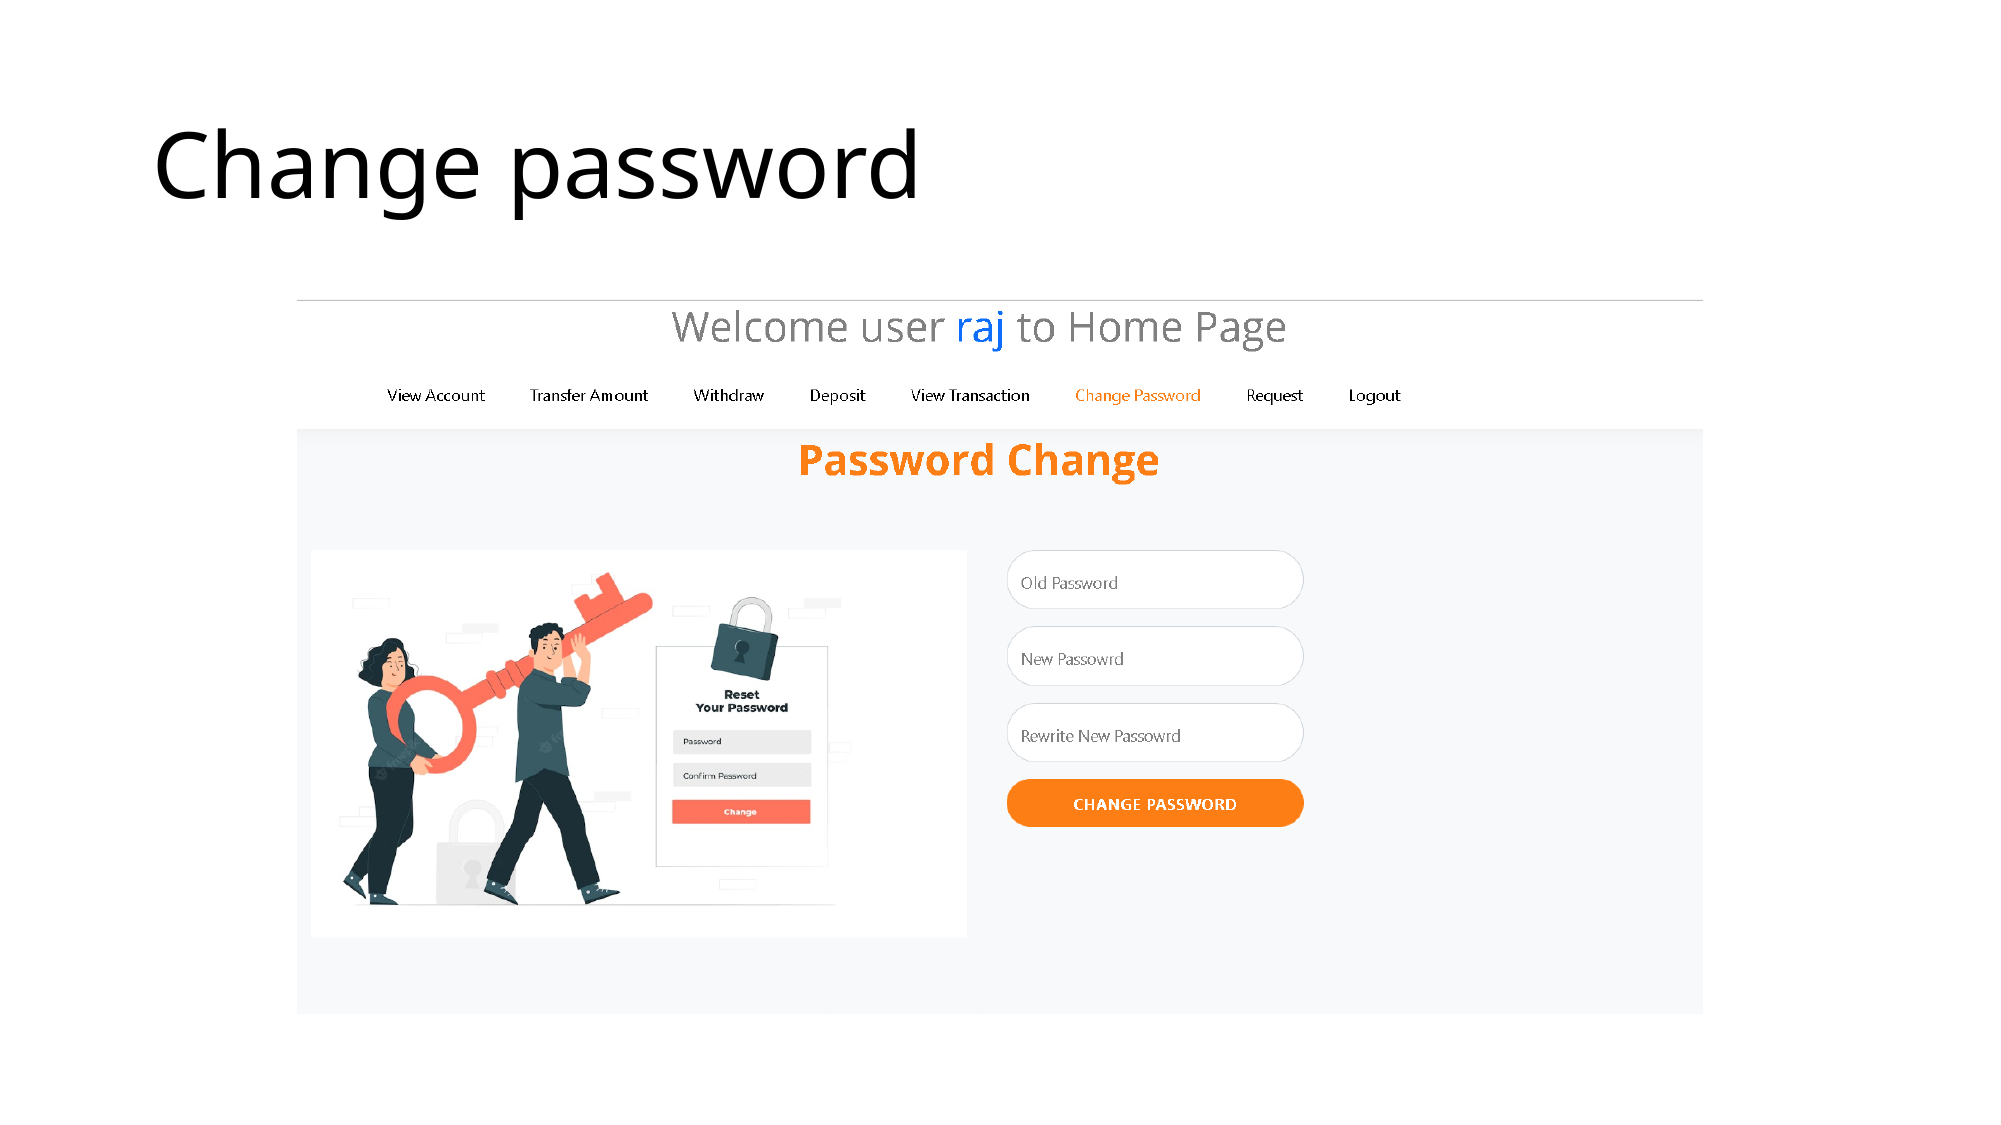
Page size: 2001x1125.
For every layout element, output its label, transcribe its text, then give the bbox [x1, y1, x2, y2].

title Change password [137, 59, 1863, 278]
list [297, 299, 1703, 1014]
